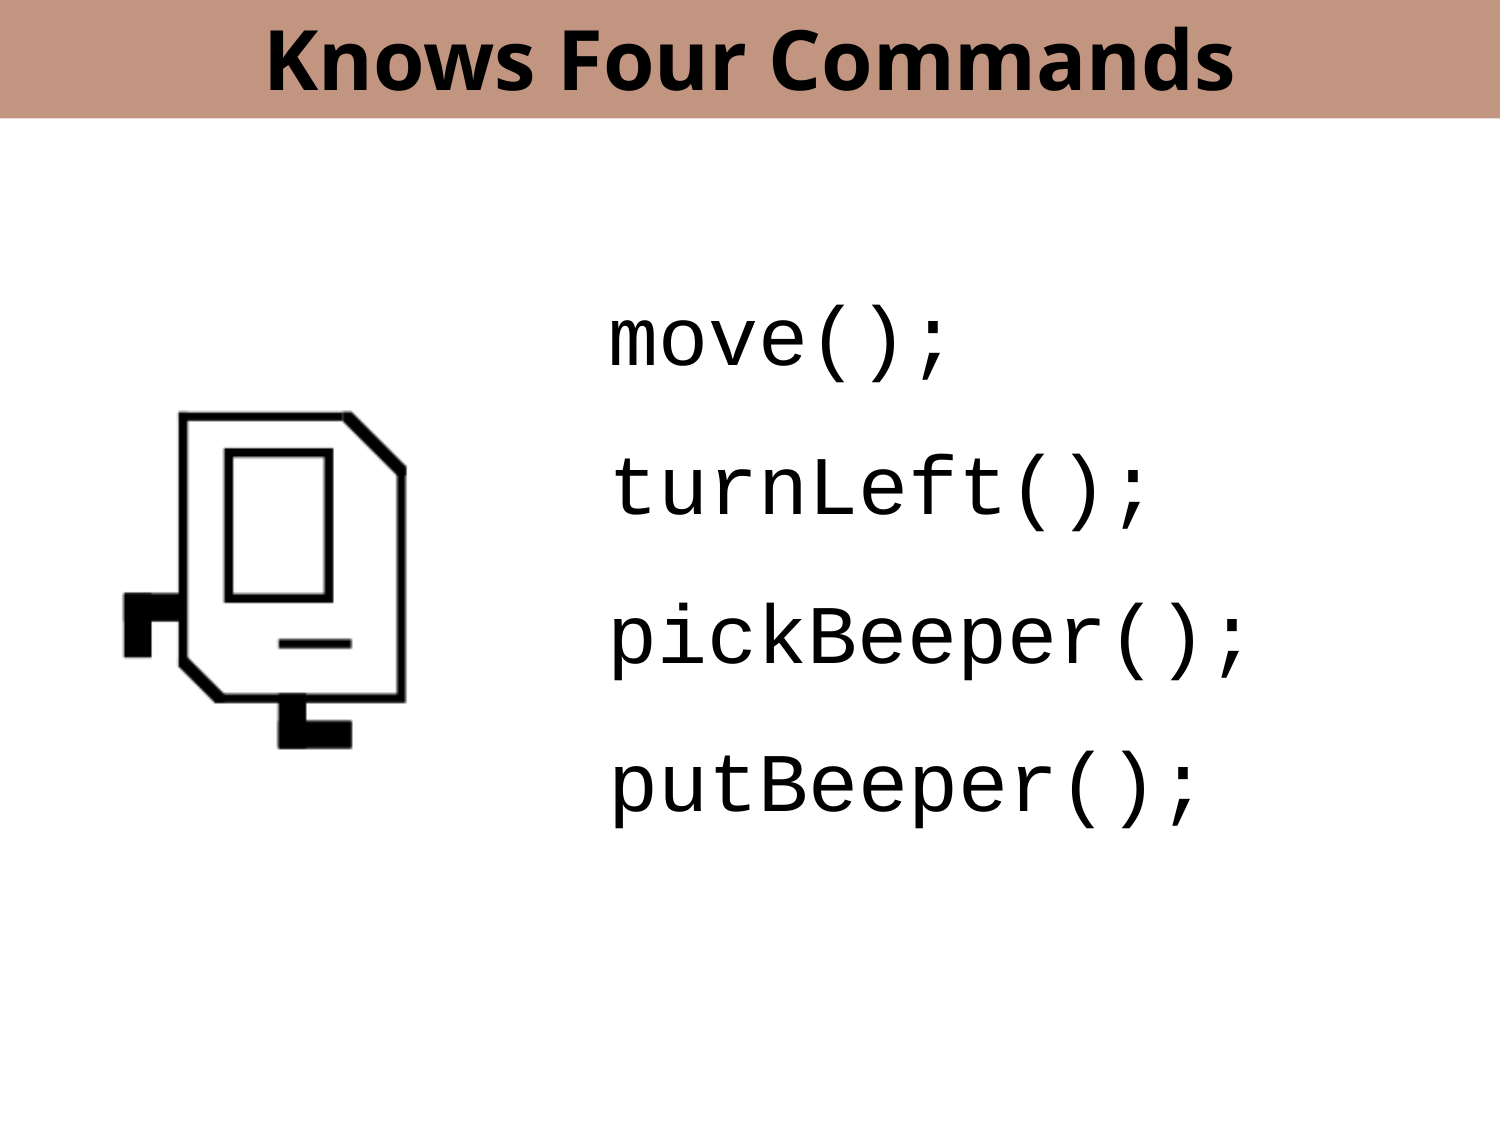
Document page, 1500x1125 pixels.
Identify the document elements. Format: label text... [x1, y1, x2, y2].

text_box Knows Four Commands [0, 0, 1500, 121]
picture [80, 384, 474, 780]
text_box putBeeper(); [594, 720, 1224, 836]
text_box turnLeft(); [593, 423, 1174, 539]
text_box move(); [593, 274, 974, 390]
text_box pickBeeper(); [592, 572, 1273, 688]
